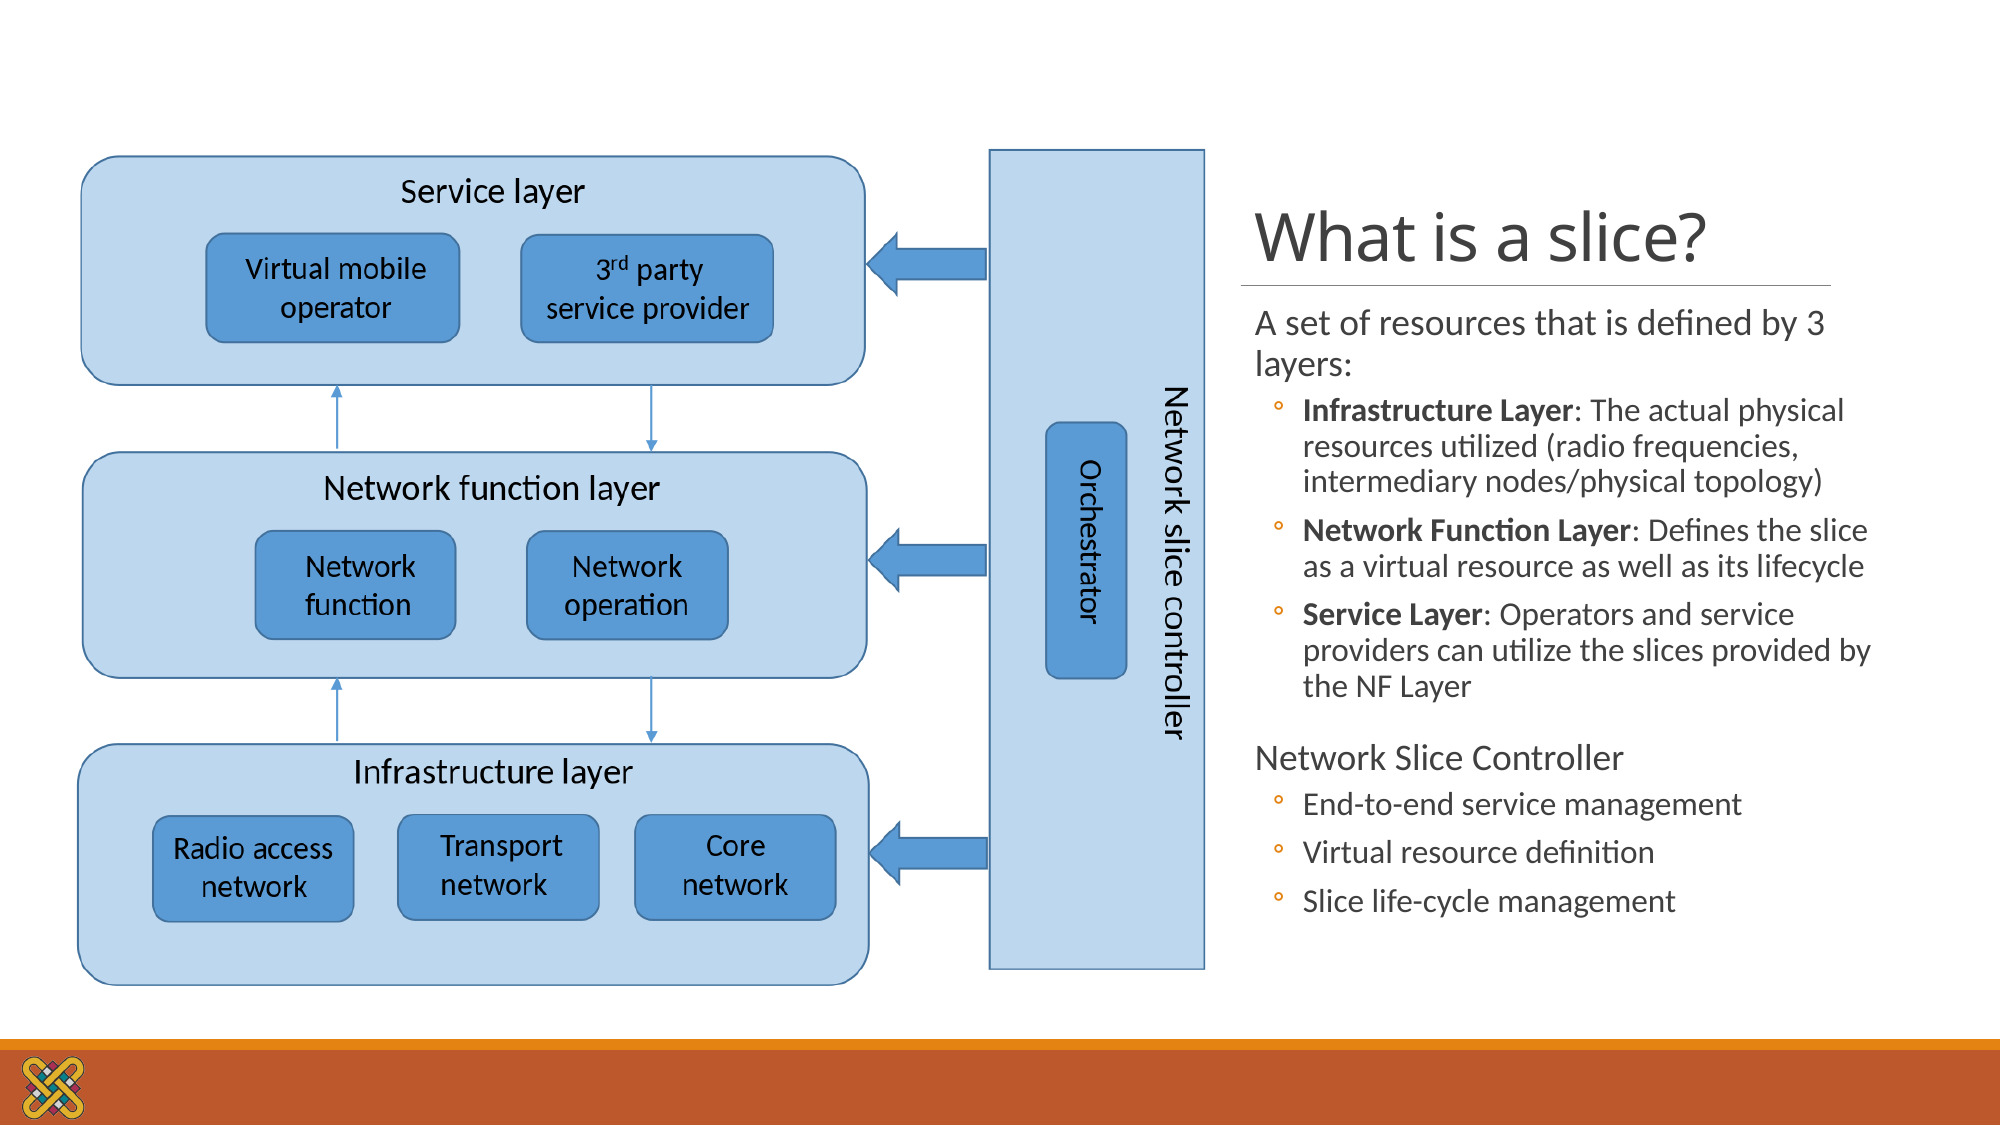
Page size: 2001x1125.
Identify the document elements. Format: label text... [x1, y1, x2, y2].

title What is a slice? [1239, 99, 1882, 283]
picture [19, 1052, 87, 1122]
list A set of resources that is defined by 3 layers: Infrastructure Layer: The actual physical resources utilized (radio frequencies, intermediary nodes/physical topology) Network Function Layer: Defines the slice as a virtual resource as well as its lifecycle Service Layer: Operators and service providers can utilize the slices provided by the NF Layer Network Slice Controller End-to-end service management Virtual resource definition Slice life-cycle management [1239, 295, 1899, 1087]
picture [56, 136, 1241, 1001]
